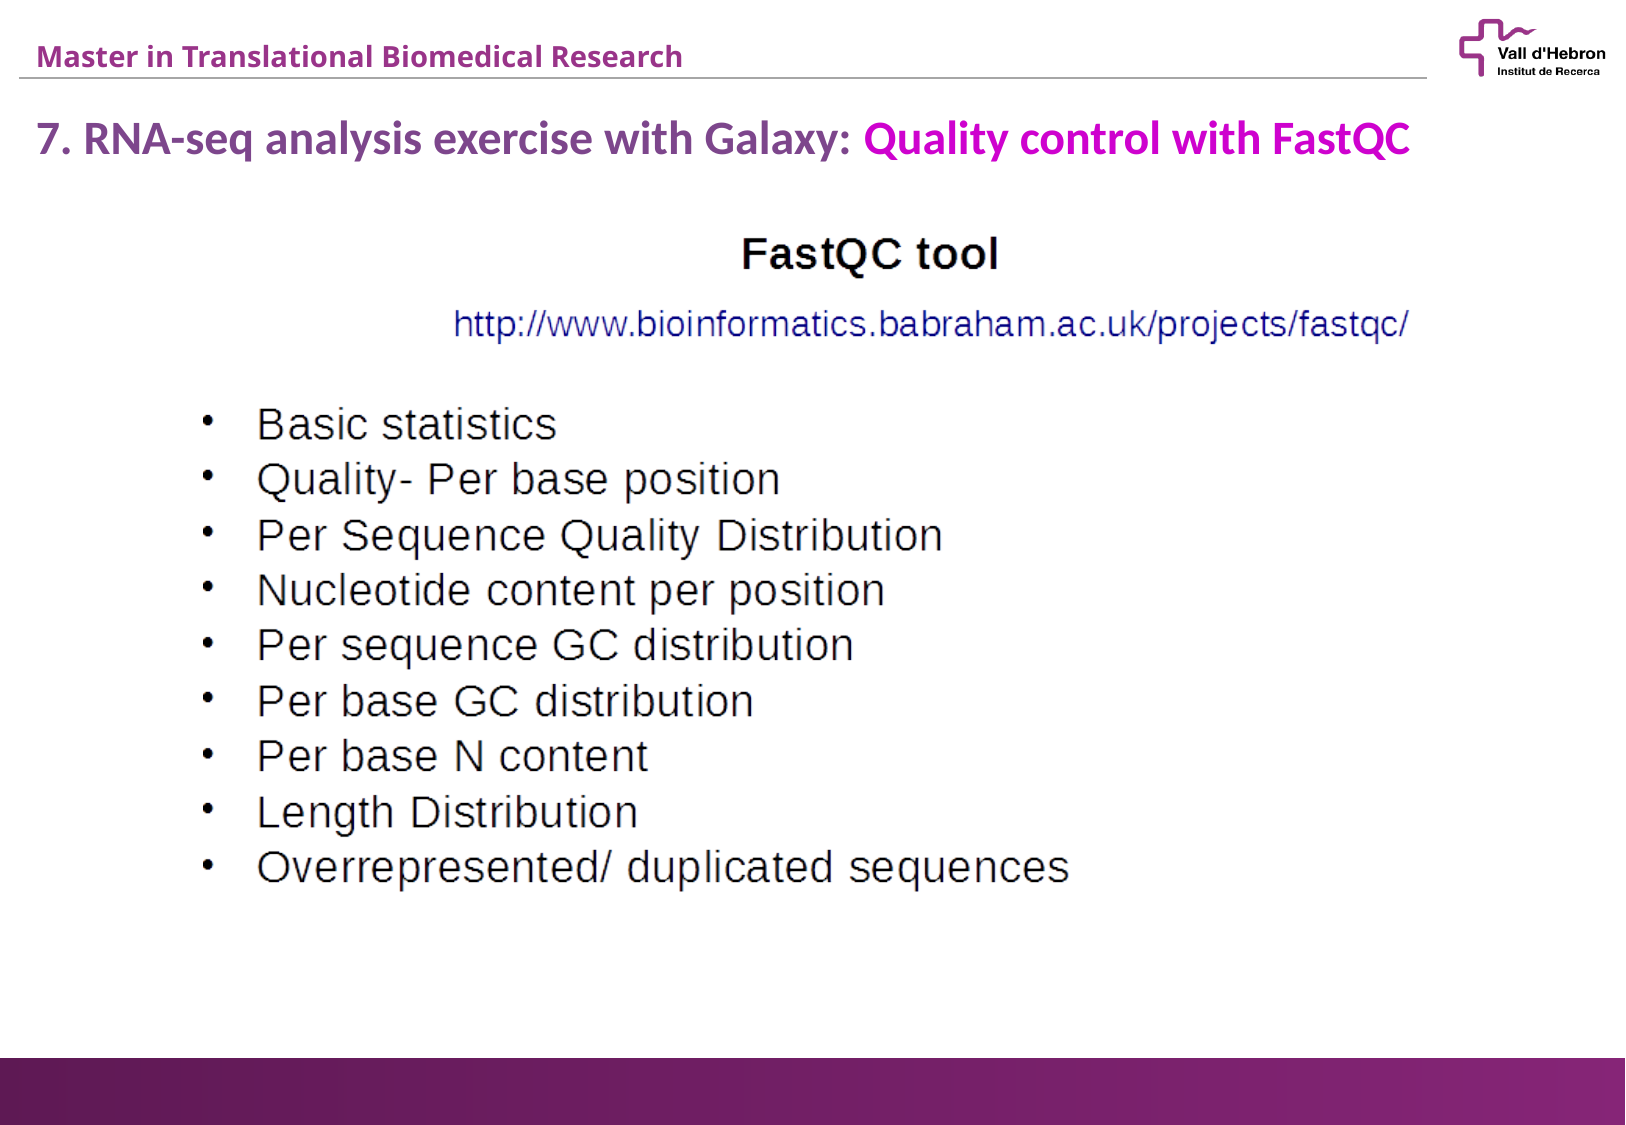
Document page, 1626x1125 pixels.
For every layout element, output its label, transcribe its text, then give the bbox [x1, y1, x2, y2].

picture [202, 221, 1422, 894]
picture [1458, 18, 1606, 77]
text_box 7. RNA-seq analysis exercise with Galaxy: Quality control with FastQC [21, 99, 1569, 172]
